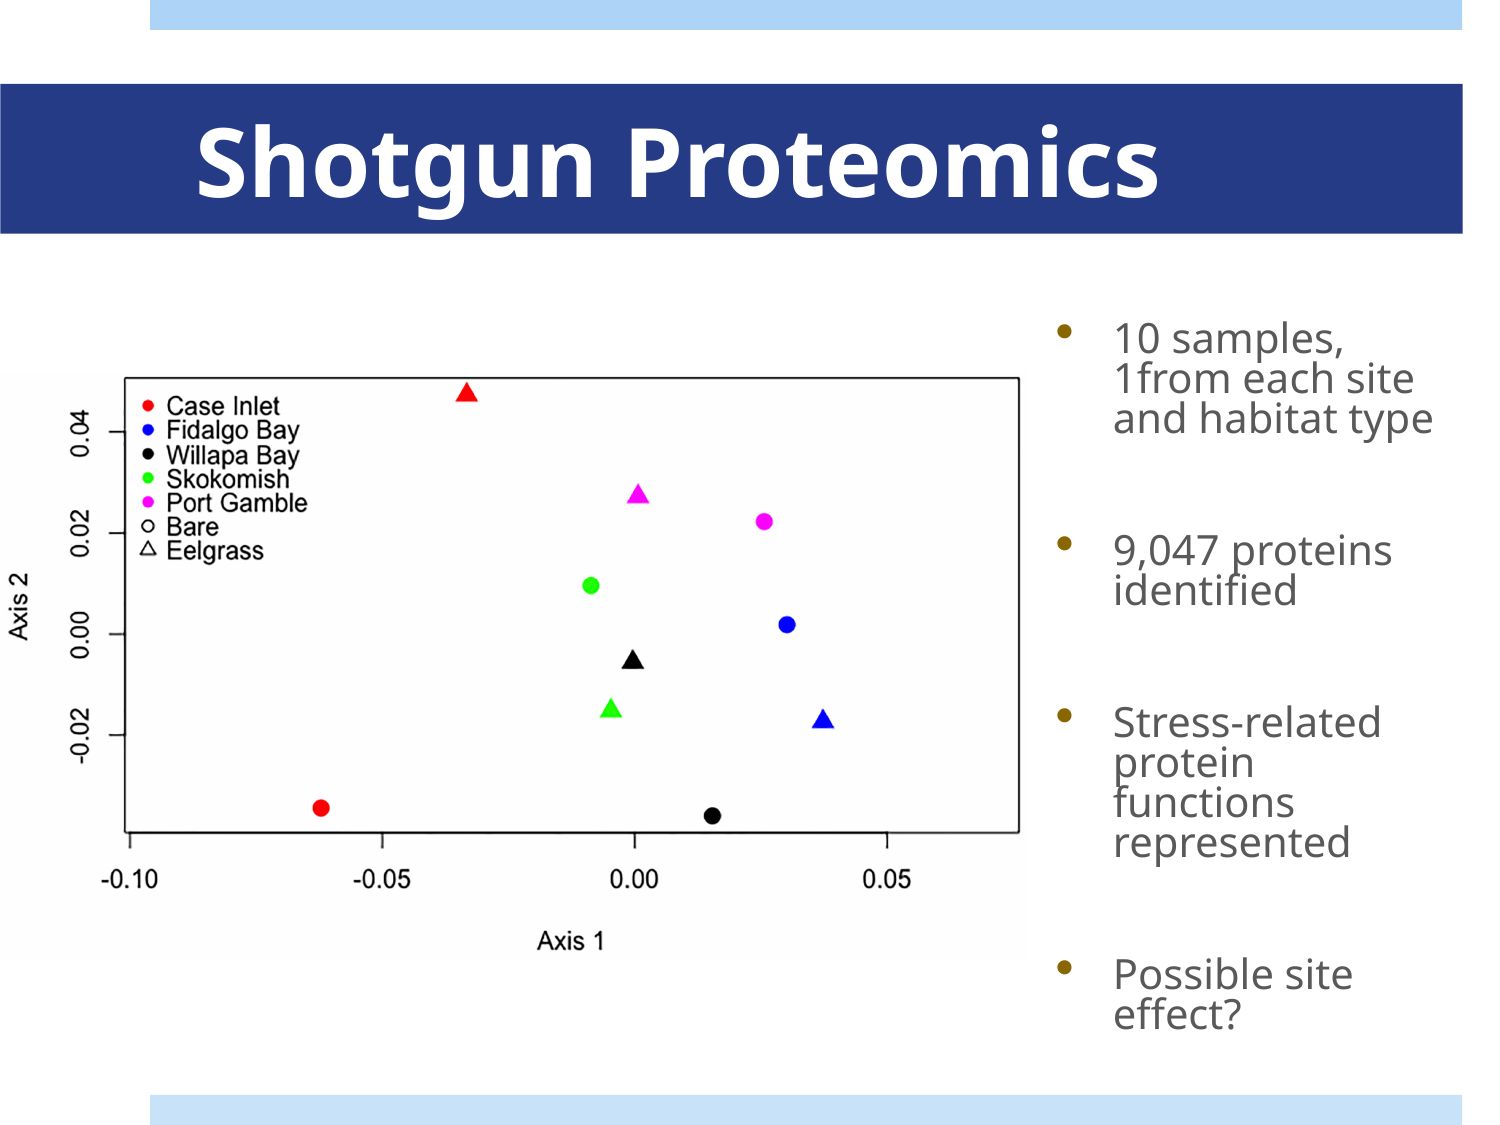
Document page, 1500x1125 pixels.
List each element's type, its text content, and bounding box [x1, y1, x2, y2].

picture [0, 370, 1028, 960]
title Shotgun Proteomics [0, 83, 1463, 234]
list 10 samples, 1from each site and habitat type 9,047 proteins identified Stress-related protein functions represented Possible site effect? [985, 313, 1463, 885]
